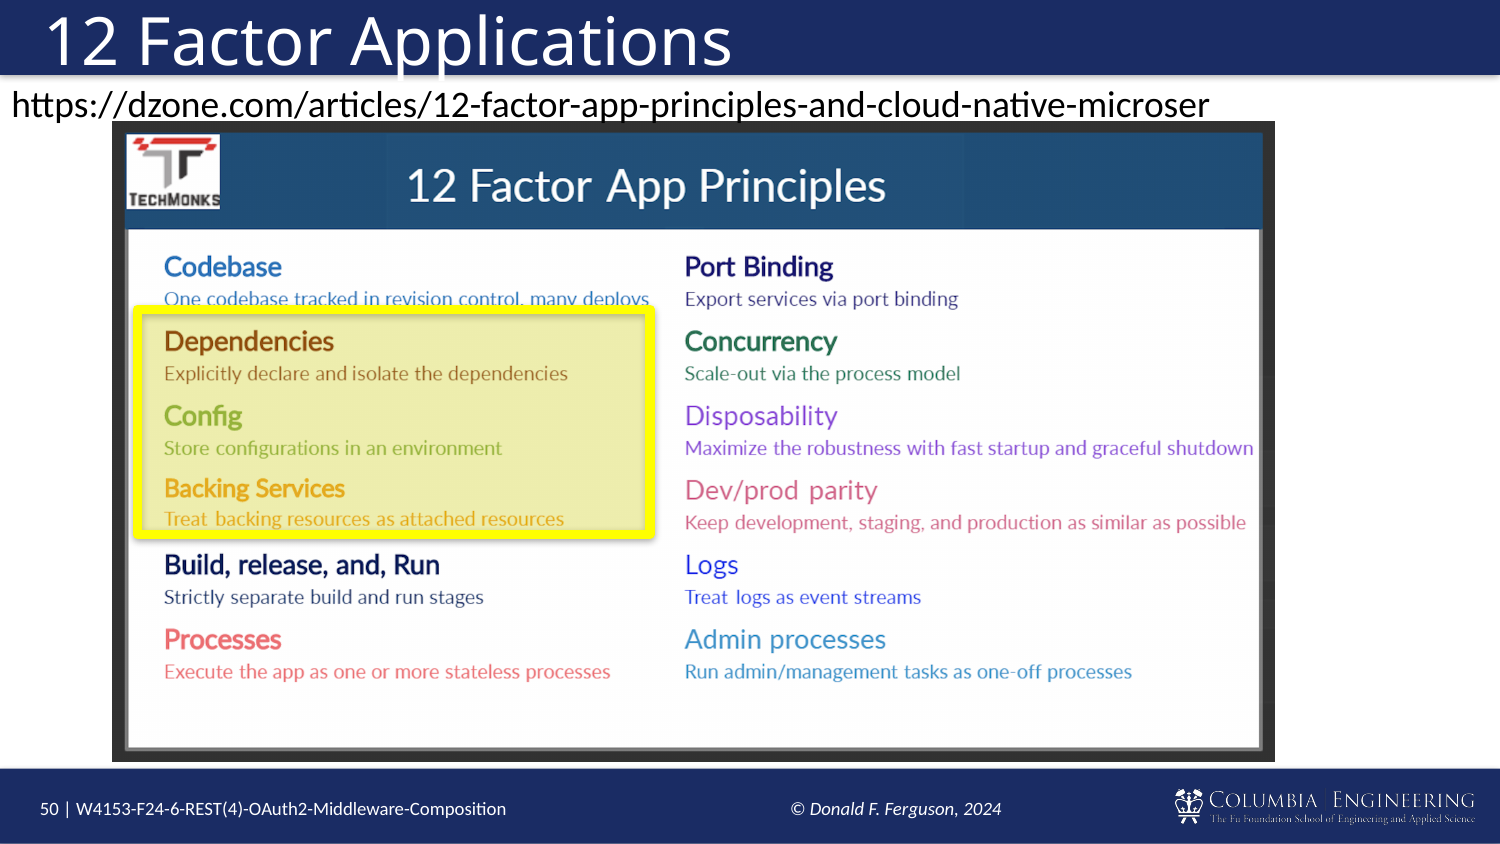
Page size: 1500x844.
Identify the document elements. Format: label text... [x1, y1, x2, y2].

text_box https://dzone.com/articles/12-factor-app-principles-and-cloud-native-microser [0, 72, 1472, 133]
picture [112, 121, 1276, 762]
title 12 Factor Applications [28, 0, 1450, 72]
